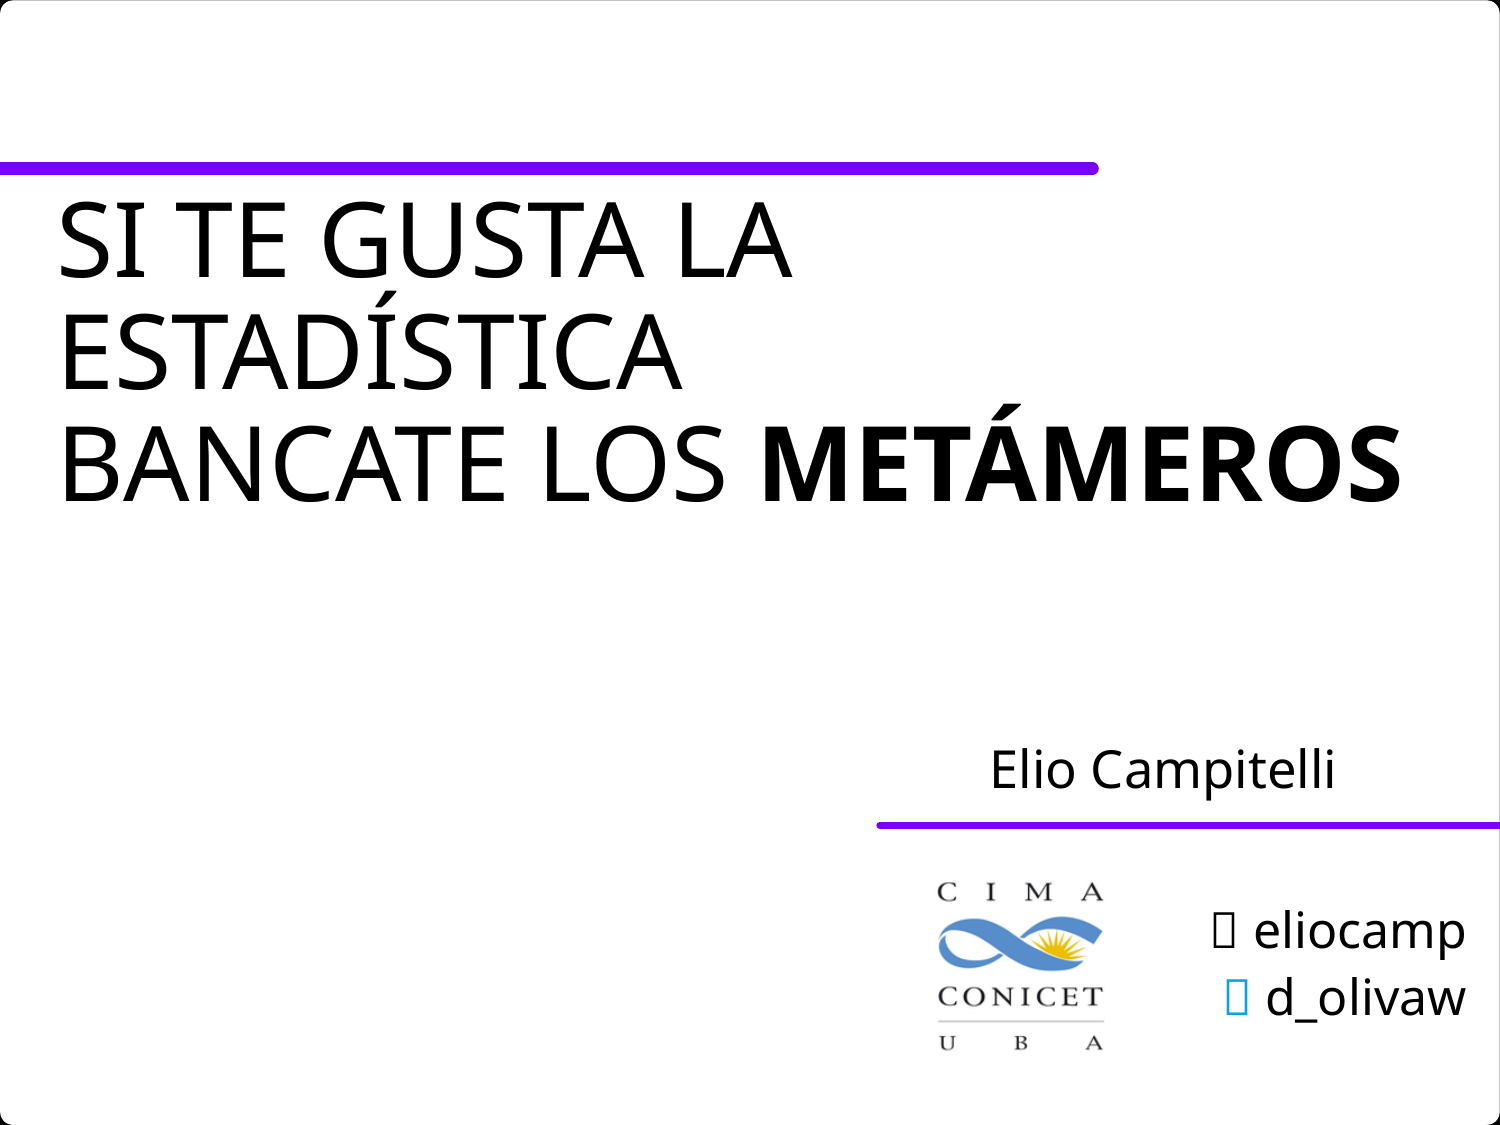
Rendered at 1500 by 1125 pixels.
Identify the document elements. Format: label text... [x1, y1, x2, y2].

picture [918, 870, 1120, 1062]
title Si te gusta la estadística bancate los metámeros [41, 179, 1439, 633]
list Elio Campitelli [891, 735, 1353, 826]
text_box  eliocamp  d_olivaw [1120, 889, 1486, 1061]
